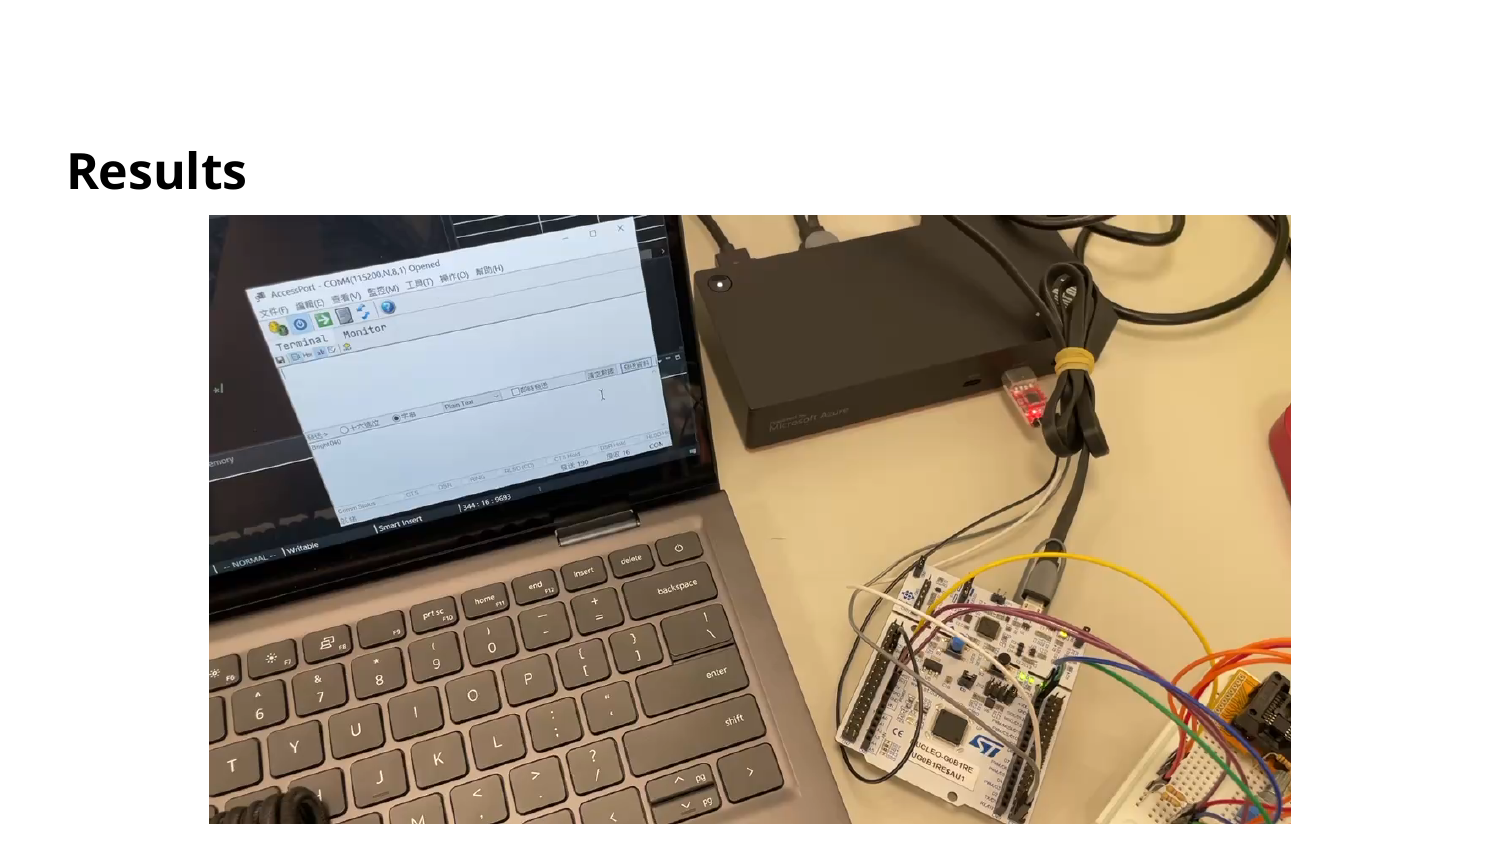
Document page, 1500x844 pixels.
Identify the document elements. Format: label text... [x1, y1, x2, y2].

title Results [51, 91, 832, 216]
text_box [208, 214, 1292, 825]
